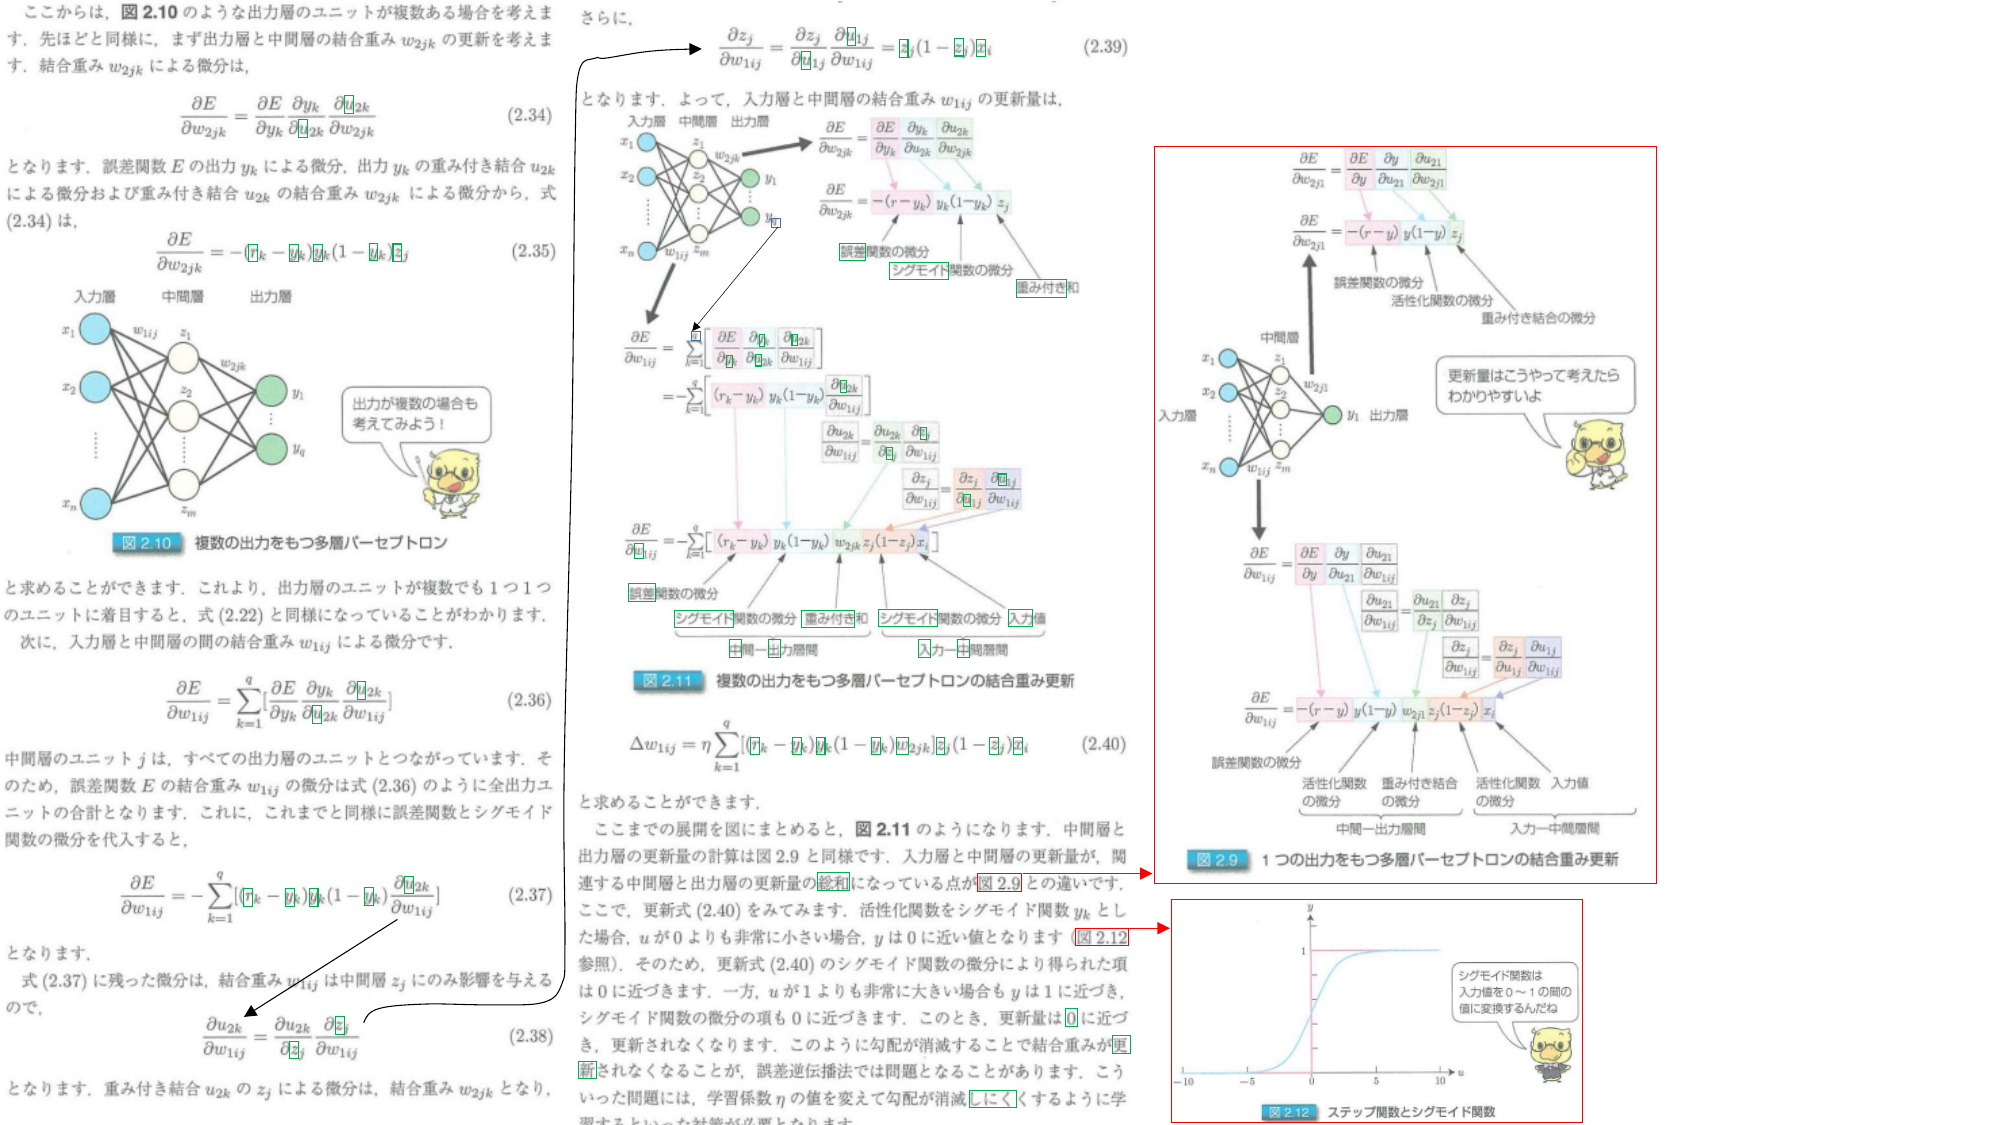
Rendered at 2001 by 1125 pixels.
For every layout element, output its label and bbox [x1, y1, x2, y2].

picture [576, 1, 1132, 111]
picture [2, 280, 558, 1105]
picture [576, 112, 1131, 1125]
picture [0, 81, 556, 147]
picture [1171, 899, 1583, 1123]
picture [1154, 146, 1657, 884]
picture [2, 151, 559, 277]
text_box [243, 919, 398, 1017]
text_box [692, 226, 778, 332]
picture [2, 0, 558, 80]
text_box [558, 82, 681, 995]
